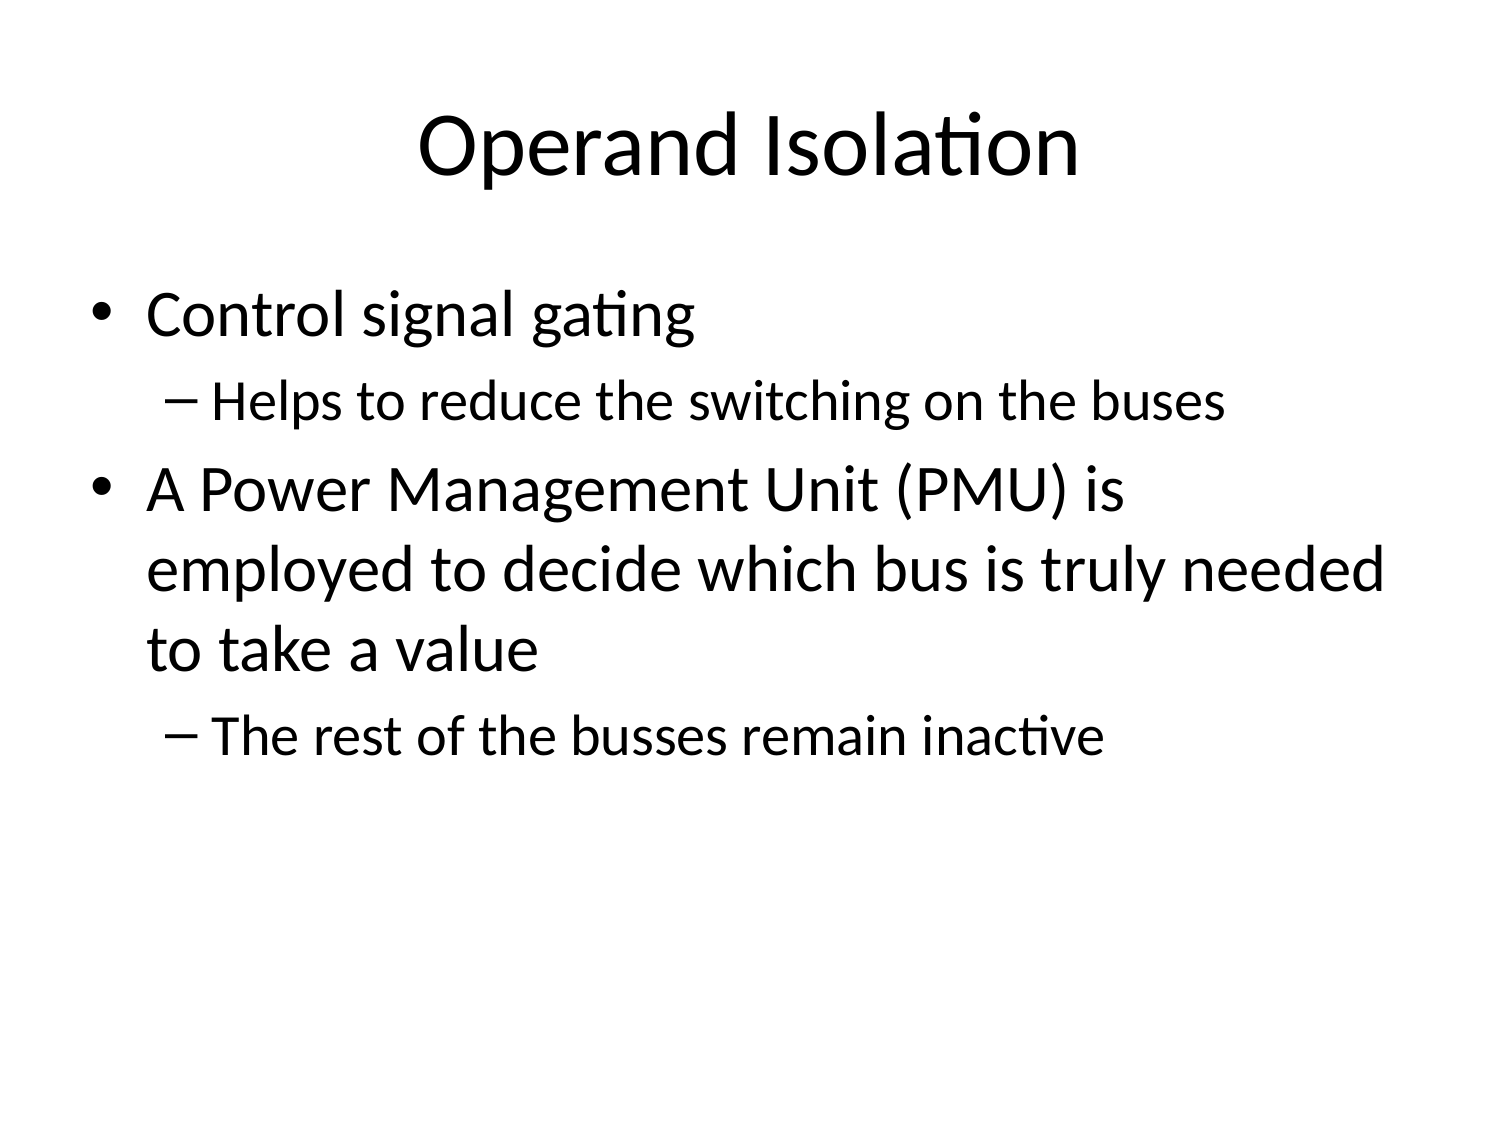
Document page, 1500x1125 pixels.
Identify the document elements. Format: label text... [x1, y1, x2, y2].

list Control signal gating Helps to reduce the switching on the buses A Power Management Unit (PMU) is employed to decide which bus is truly needed to take a value The rest of the busses remain inactive [75, 262, 1425, 1005]
title Operand Isolation [75, 45, 1425, 233]
